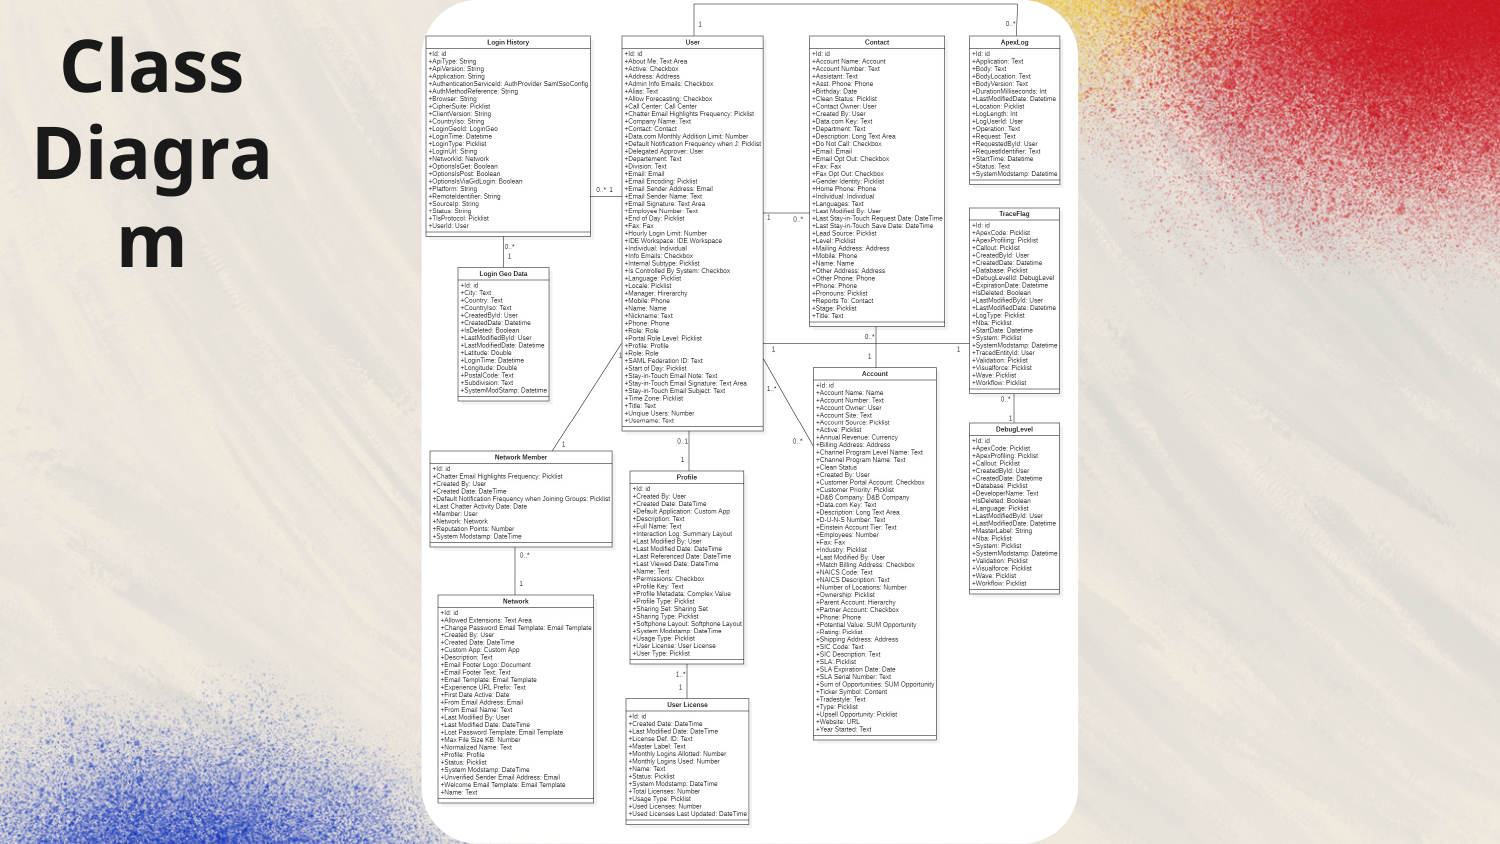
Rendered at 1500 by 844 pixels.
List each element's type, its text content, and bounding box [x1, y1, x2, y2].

picture [0, 0, 1500, 844]
title Class Diagram [0, 4, 305, 142]
